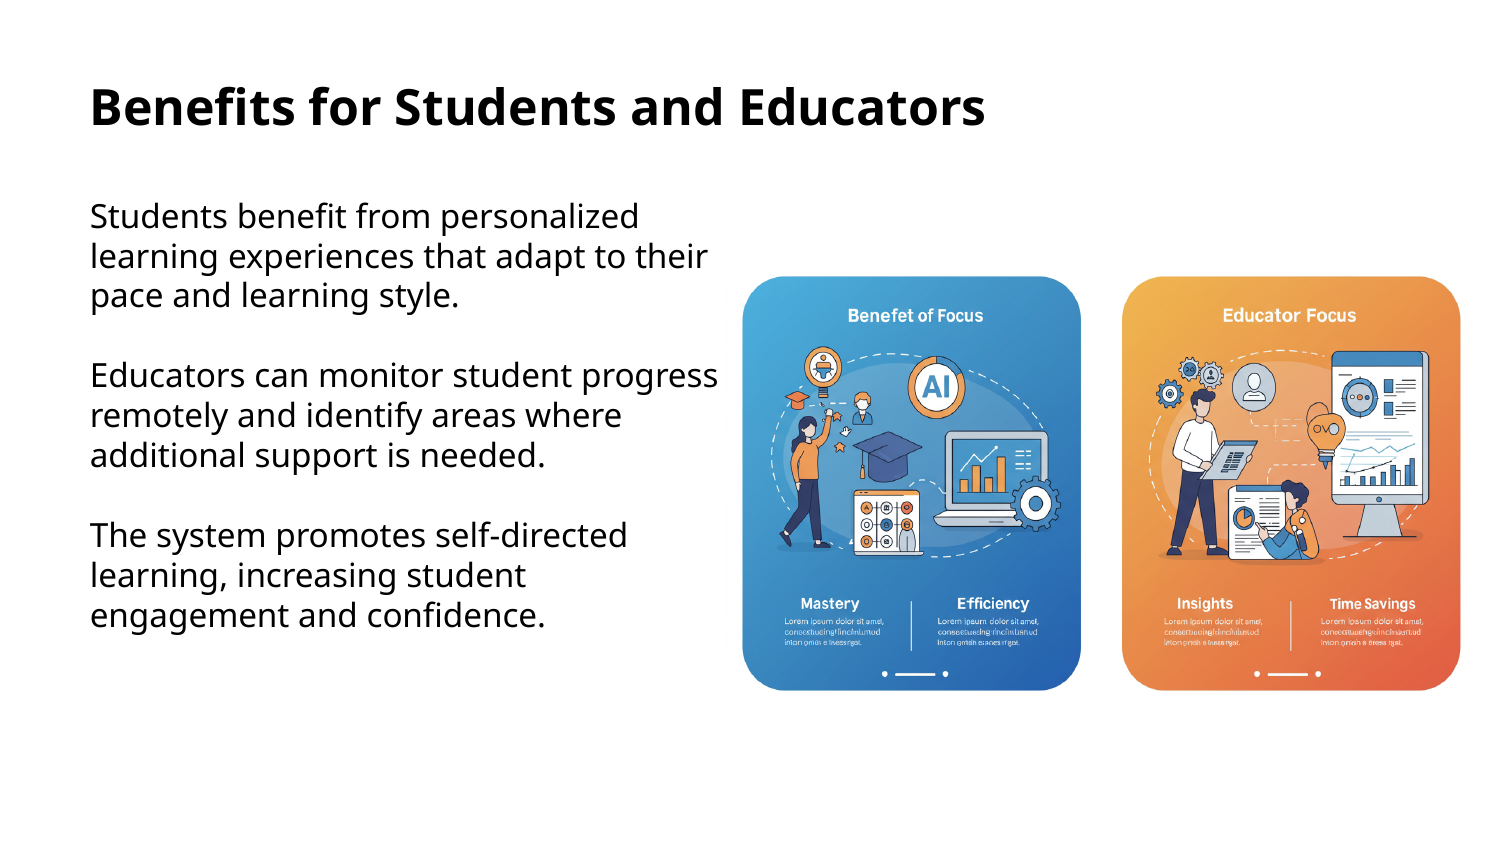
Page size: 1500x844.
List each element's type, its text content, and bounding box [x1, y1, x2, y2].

text_box Benefits for Students and Educators [74, 37, 1425, 173]
text_box Students benefit from personalized learning experiences that adapt to their pace and learning style. Educators can monitor student progress remotely and identify areas where additional support is needed. The system promotes self-directed learning, increasing student engagement and confidence. [74, 187, 750, 713]
picture [724, 261, 1484, 713]
